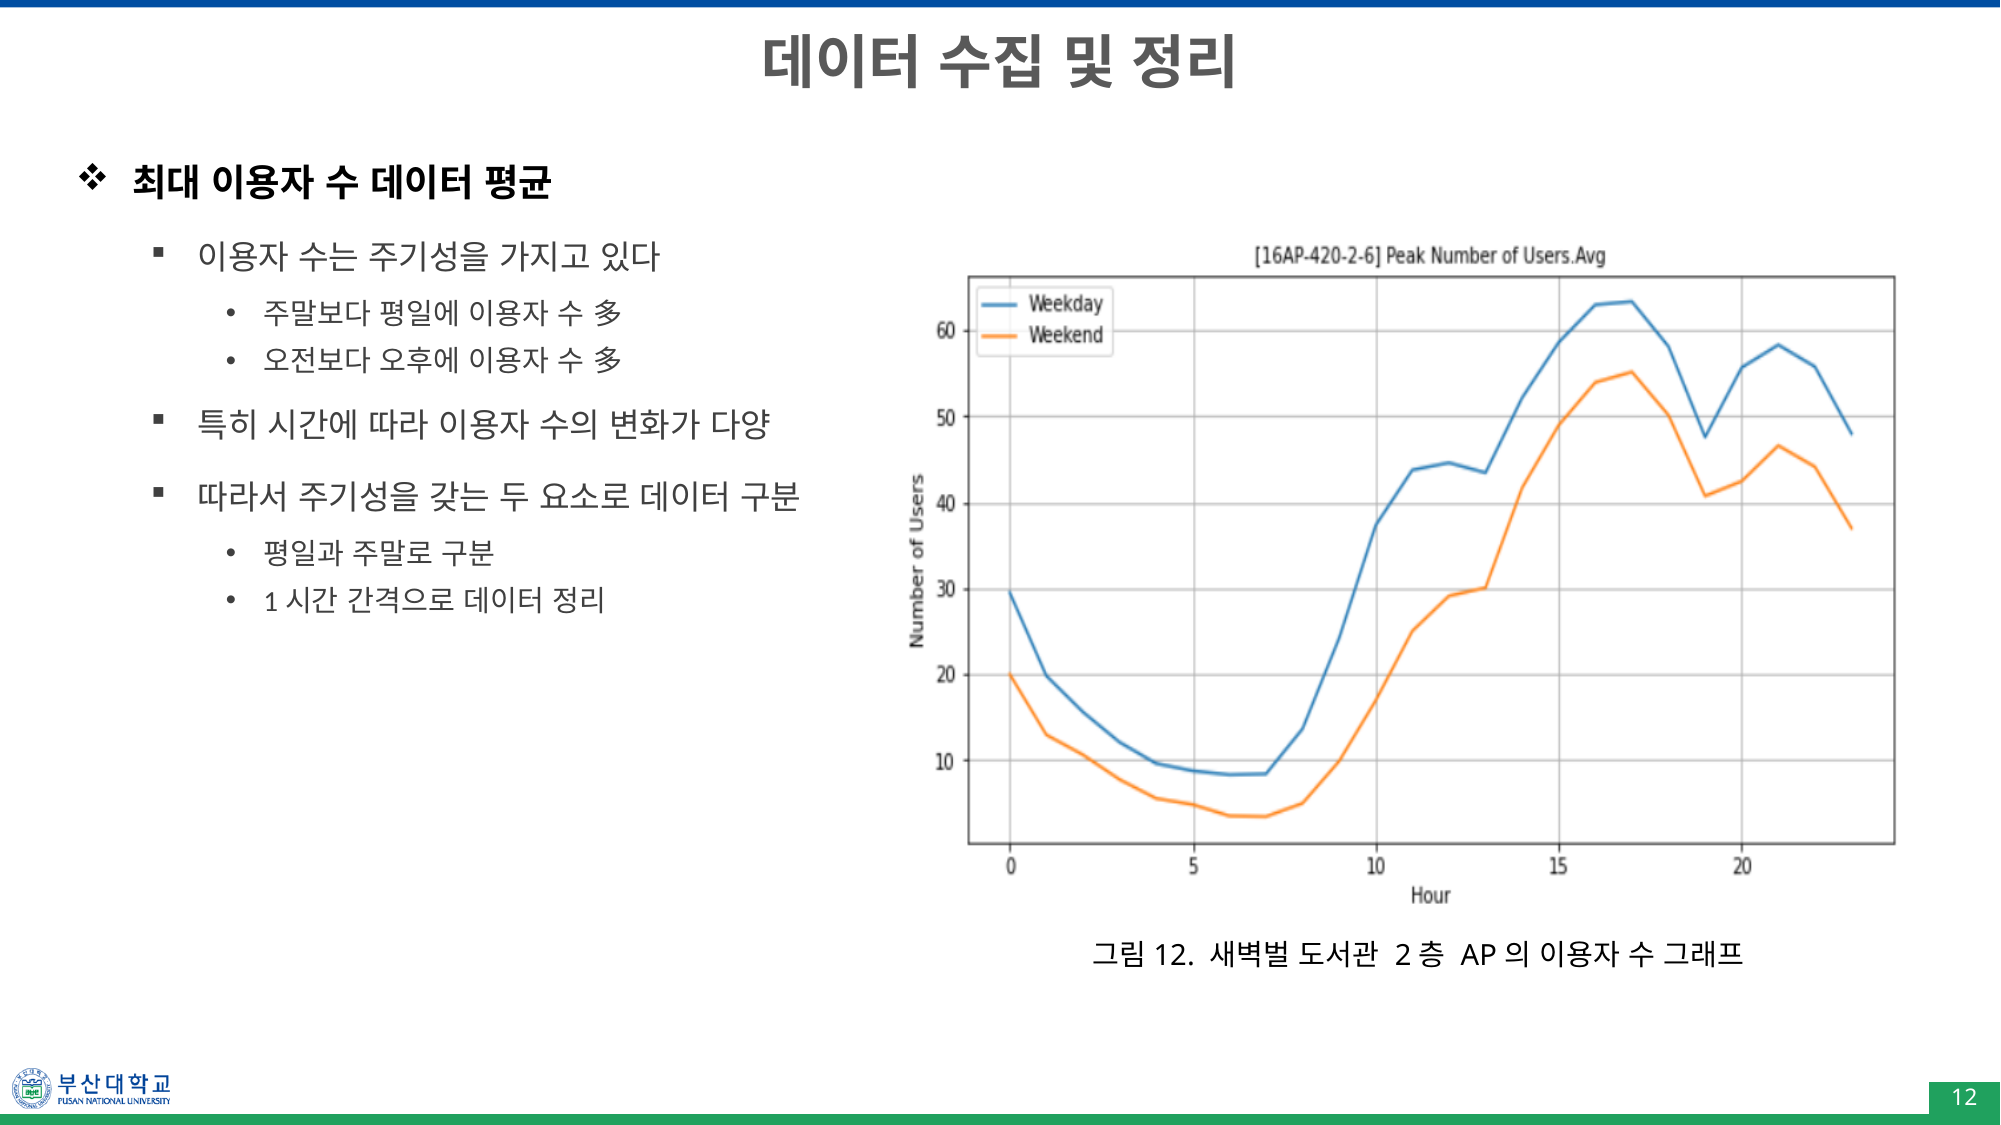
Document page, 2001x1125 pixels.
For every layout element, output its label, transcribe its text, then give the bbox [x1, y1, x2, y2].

title 데이터 수집 및 정리 [39, 10, 1962, 112]
picture [12, 1068, 170, 1109]
picture [875, 219, 1940, 929]
text_box 최대 이용자 수 데이터 평균 이용자 수는 주기성을 가지고 있다 주말보다 평일에 이용자 수 多 오전보다 오후에 이용자 수 多 특히 시간에 따라 이용자 수의 변화가 다양 따라서 주기성을 갖는 두 요소로 데이터 구분 평일과 주말로 구분 1시간 간격으로 데이터 정리 [60, 129, 1940, 1063]
slide_number 12 [1929, 1082, 2000, 1115]
text_box 그림12. 새벽벌 도서관 2층 AP의 이용자 수 그래프 [1077, 938, 1760, 980]
